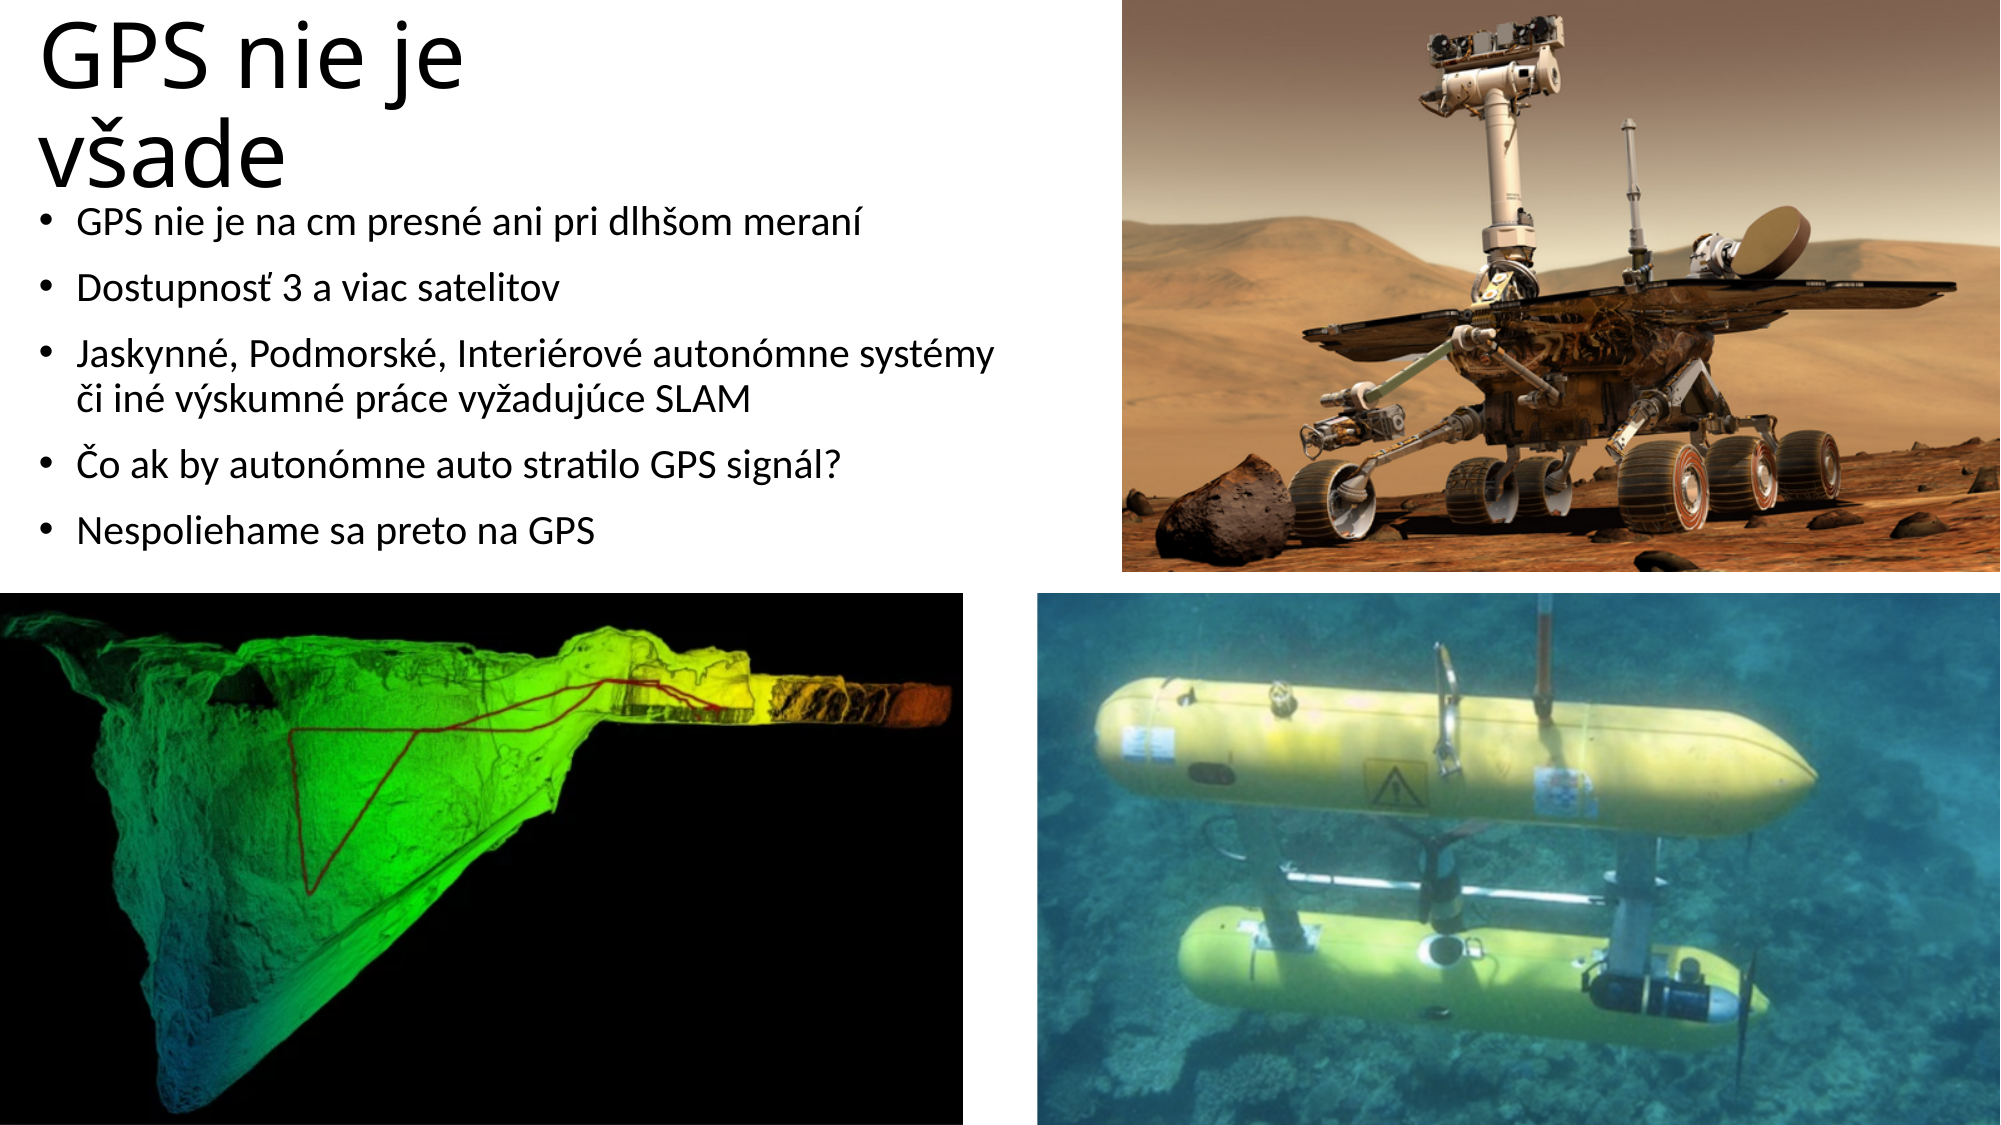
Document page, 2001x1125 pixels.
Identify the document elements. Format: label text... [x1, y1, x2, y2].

title GPS nie je všade [23, 0, 728, 192]
picture [1037, 593, 2000, 1125]
picture [1122, 0, 2000, 572]
picture [0, 593, 963, 1125]
list GPS nie je na cm presné ani pri dlhšom meraní Dostupnosť 3 a viac satelitov Jaskynné, Podmorské, Interiérové autonómne systémy či iné výskumné práce vyžadujúce SLAM Čo ak by autonómne auto stratilo GPS signál? Nespoliehame sa preto na GPS [23, 192, 1038, 583]
